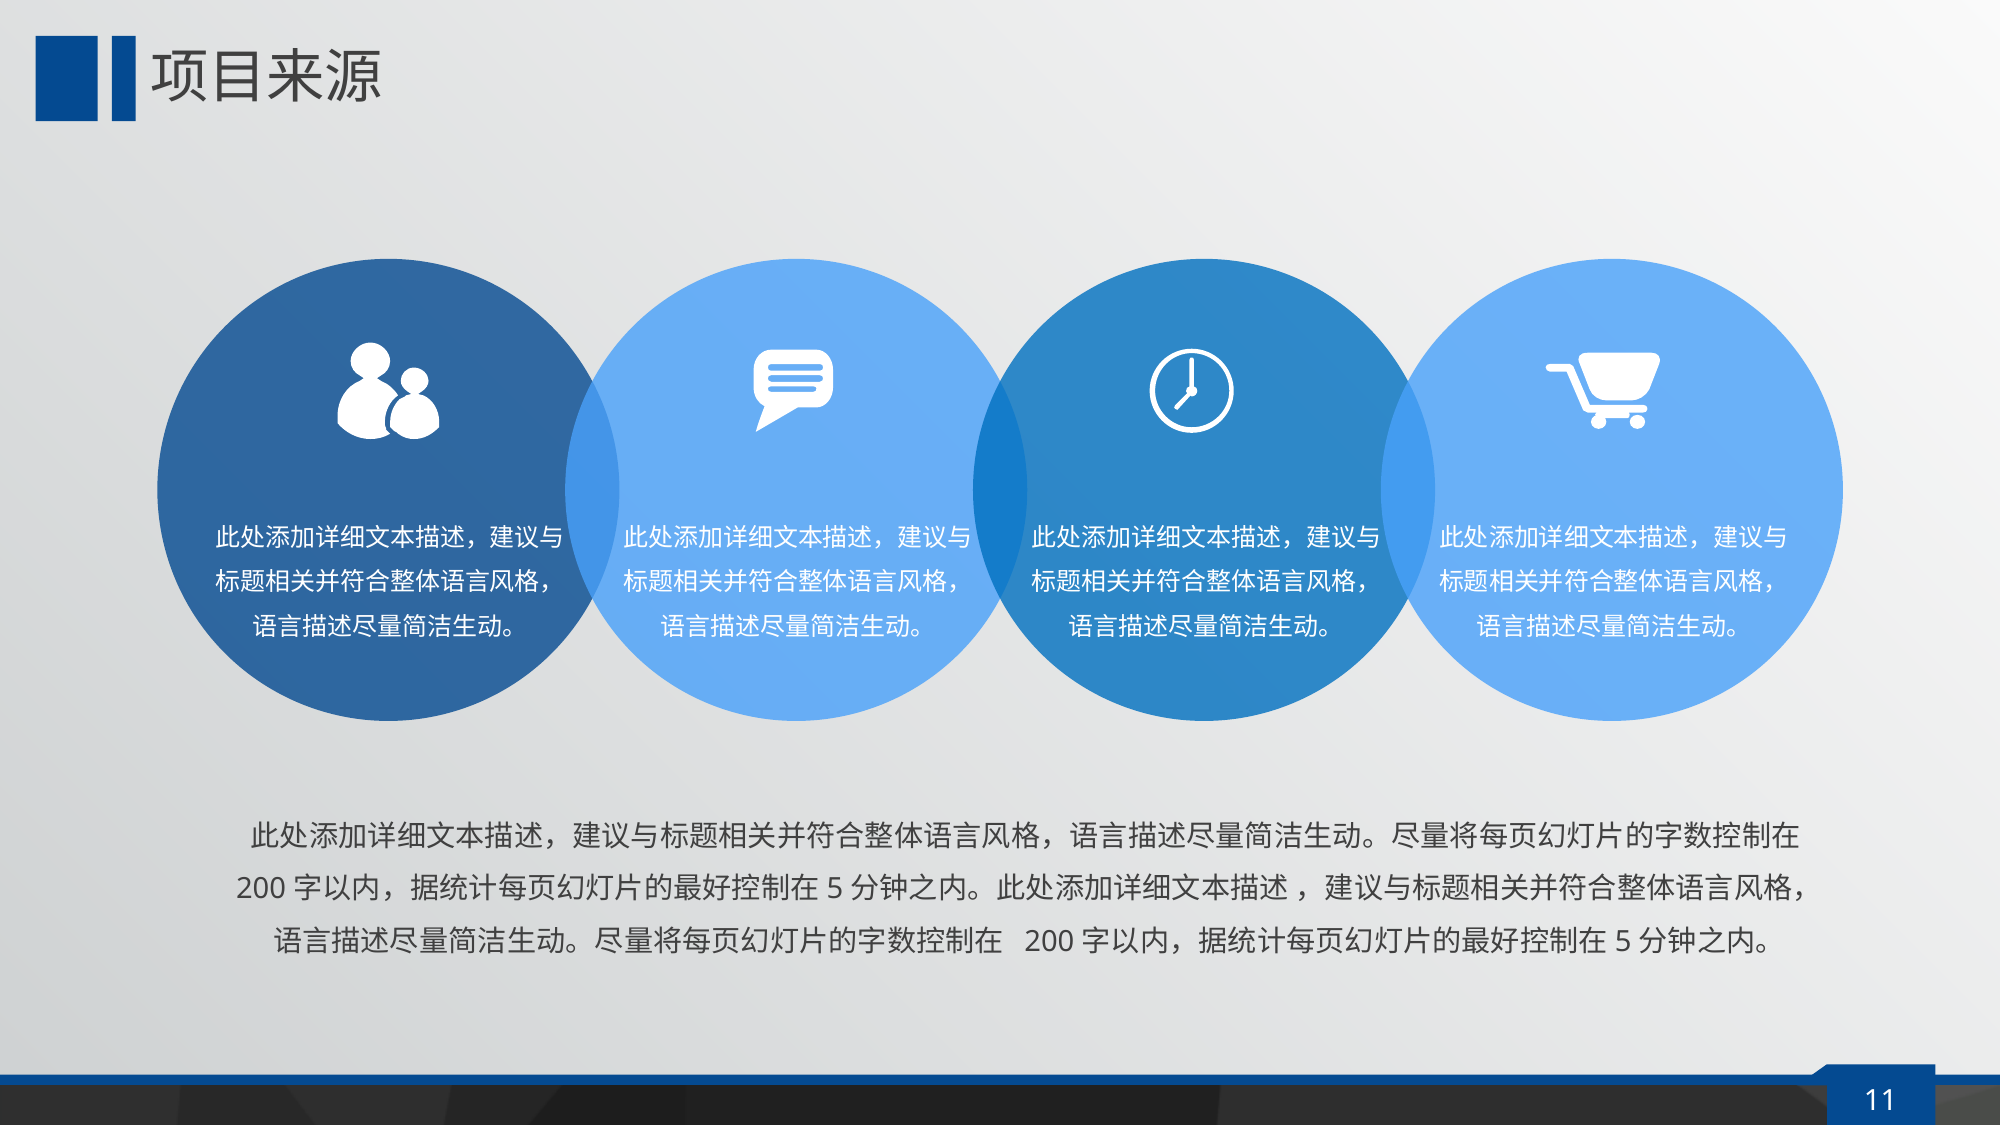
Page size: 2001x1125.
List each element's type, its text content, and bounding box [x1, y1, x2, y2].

picture [0, 1085, 1827, 1125]
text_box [972, 258, 1380, 721]
picture [1936, 1085, 2000, 1125]
title 项目来源 [135, 36, 924, 122]
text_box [565, 258, 972, 721]
text_box 此处添加详细文本描述，建议与标题相关并符合整体语言风格，语言描述尽量简洁生动。尽量将每页幻灯片的字数控制在 200字以内，据统计每页幻灯片的最好控制在5分钟之内。此处添加详细文本描述 ，建议与标题相关并符合整体语言风格，语言描述尽量简洁生动。尽量将每页幻灯片的字数控制在 200字以内，据统计每页幻灯片的最好控制在5分钟之内。 [233, 799, 1825, 964]
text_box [157, 258, 565, 721]
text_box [1380, 258, 1843, 721]
